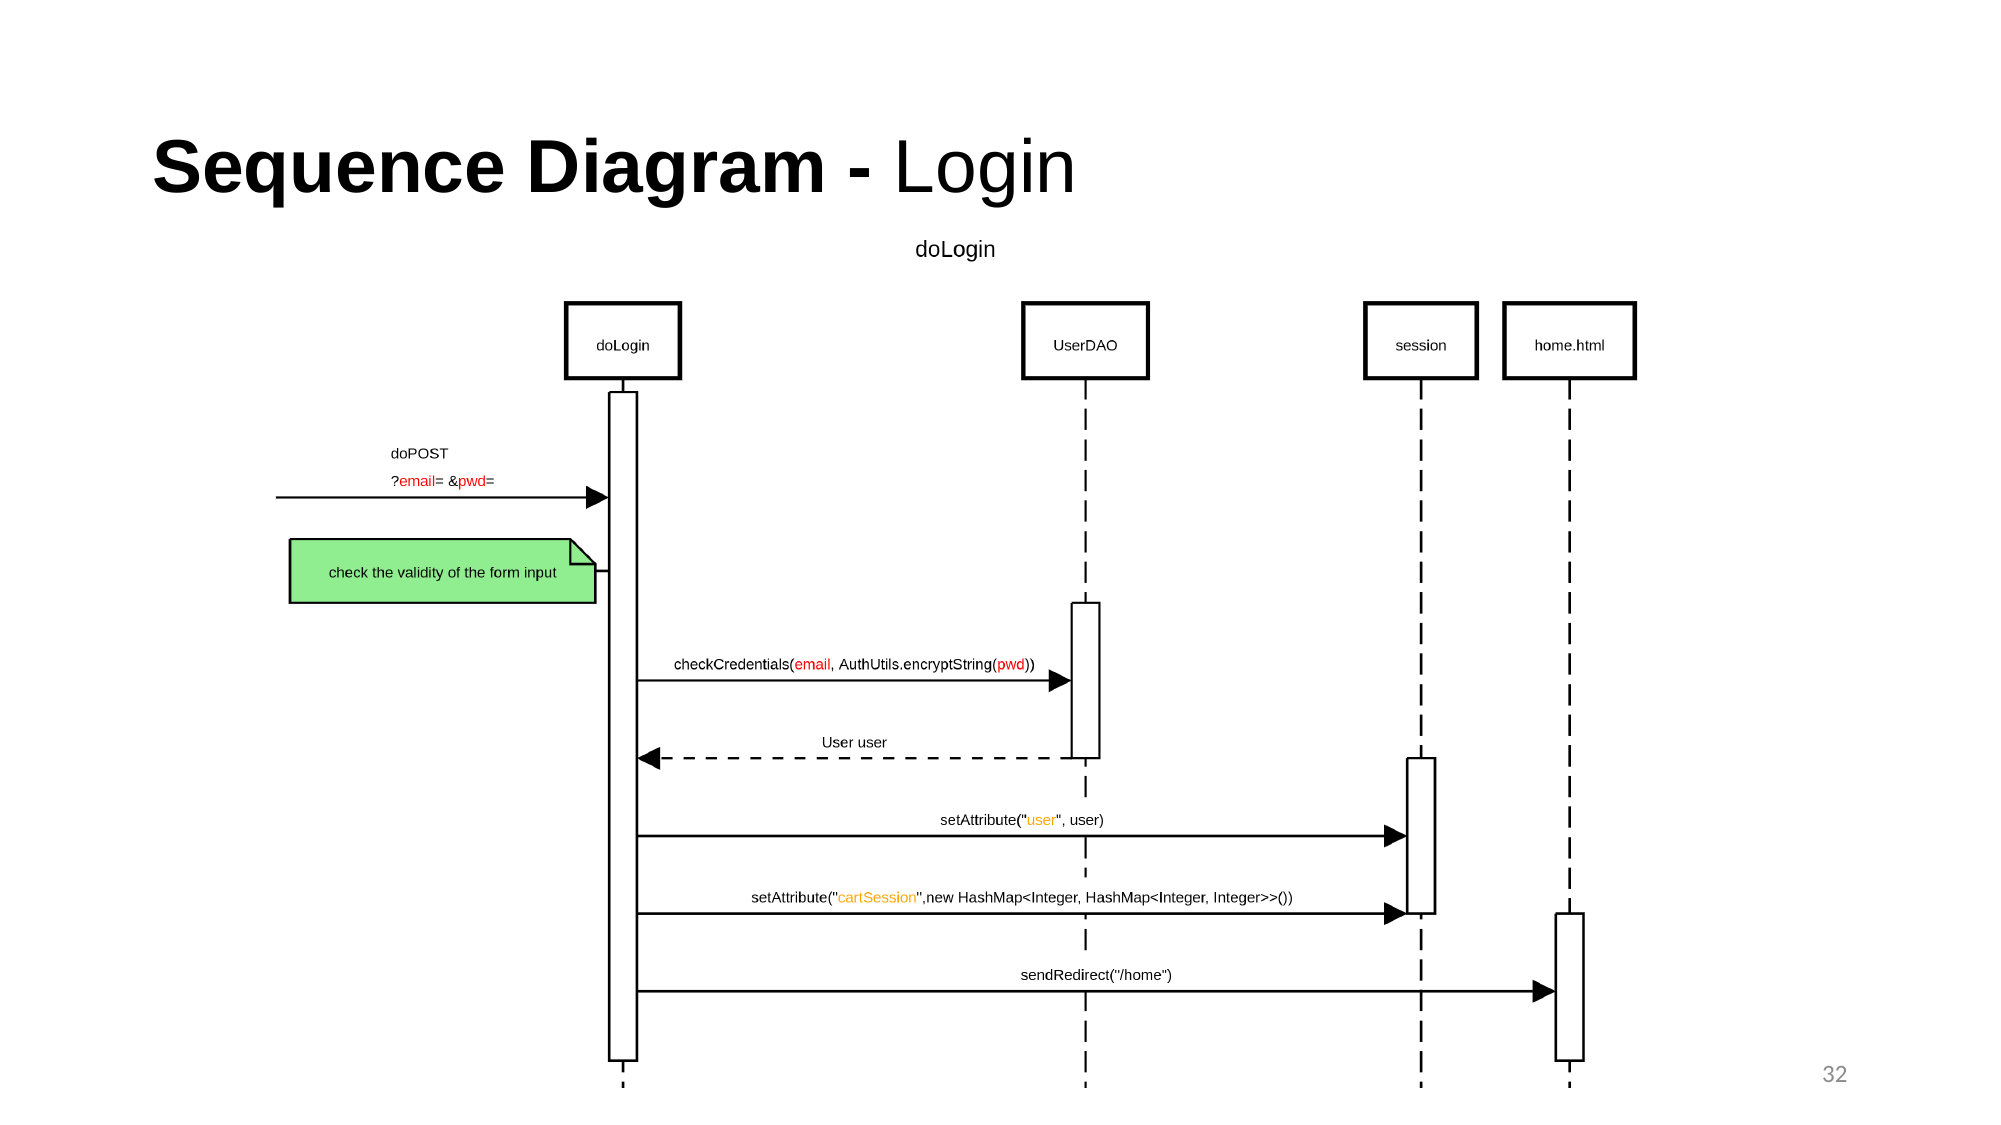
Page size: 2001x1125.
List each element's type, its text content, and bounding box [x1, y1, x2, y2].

text_box Sequence Diagram - Login [137, 59, 1863, 278]
text_box 32 [1412, 1042, 1863, 1103]
picture [262, 215, 1649, 1088]
